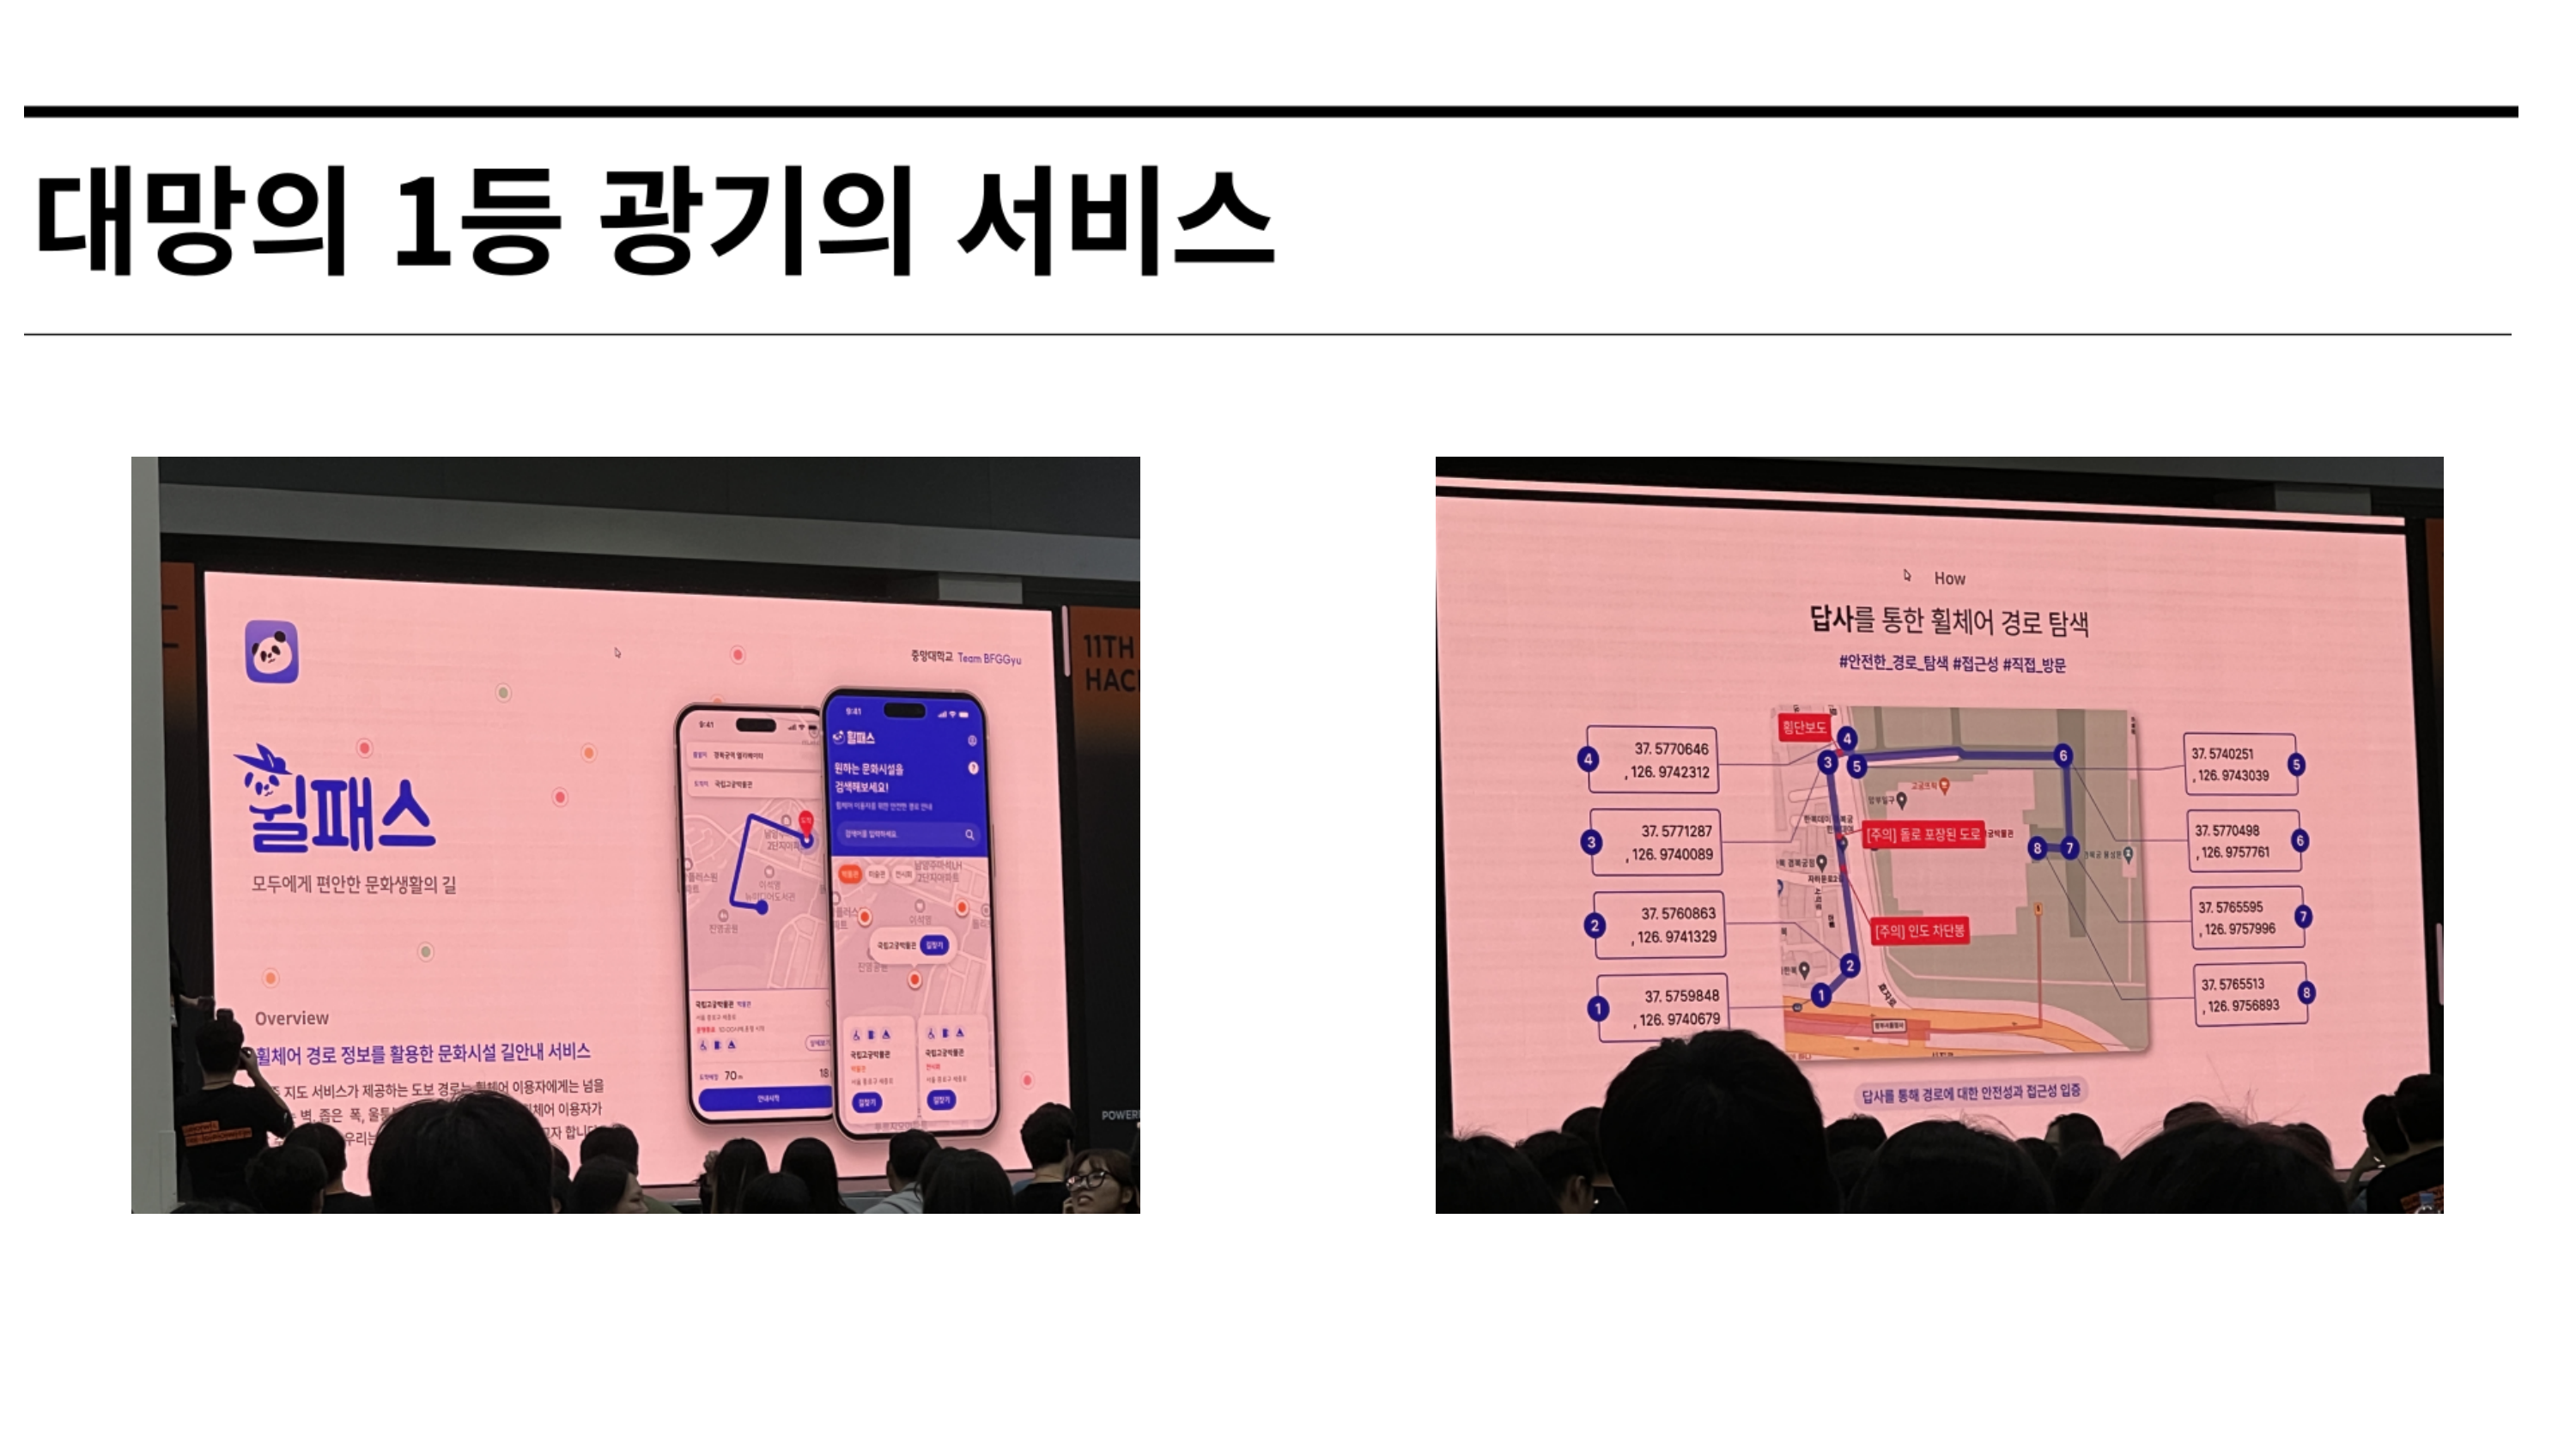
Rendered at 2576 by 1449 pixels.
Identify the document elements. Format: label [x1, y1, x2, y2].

text_box [1435, 457, 2445, 1214]
picture [0, 91, 1404, 416]
text_box [1402, 89, 2519, 135]
text_box [1410, 331, 2512, 338]
text_box [131, 457, 1140, 1214]
